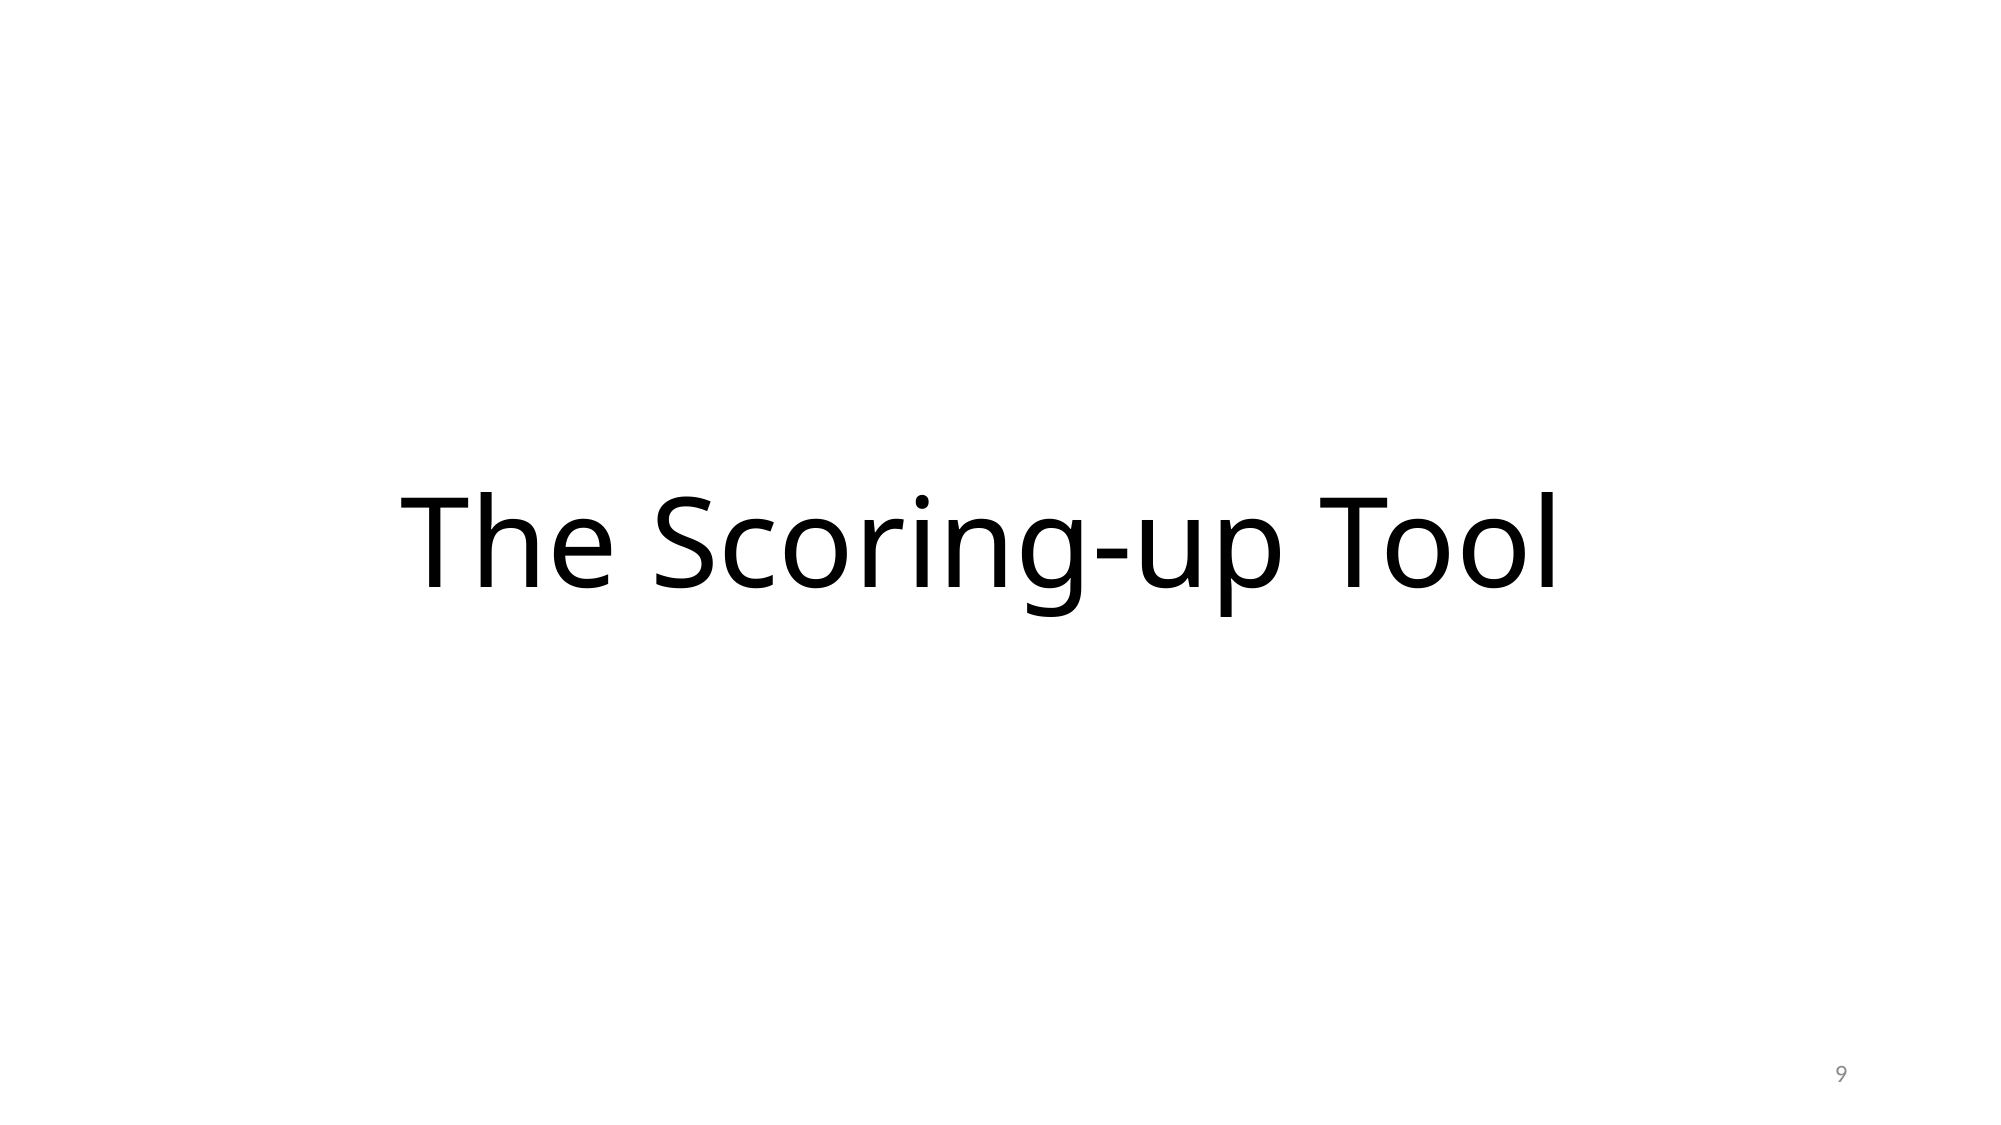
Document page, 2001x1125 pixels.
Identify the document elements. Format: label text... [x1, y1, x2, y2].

title The Scoring-up Tool [136, 280, 1862, 814]
slide_number 9 [1412, 1042, 1863, 1103]
